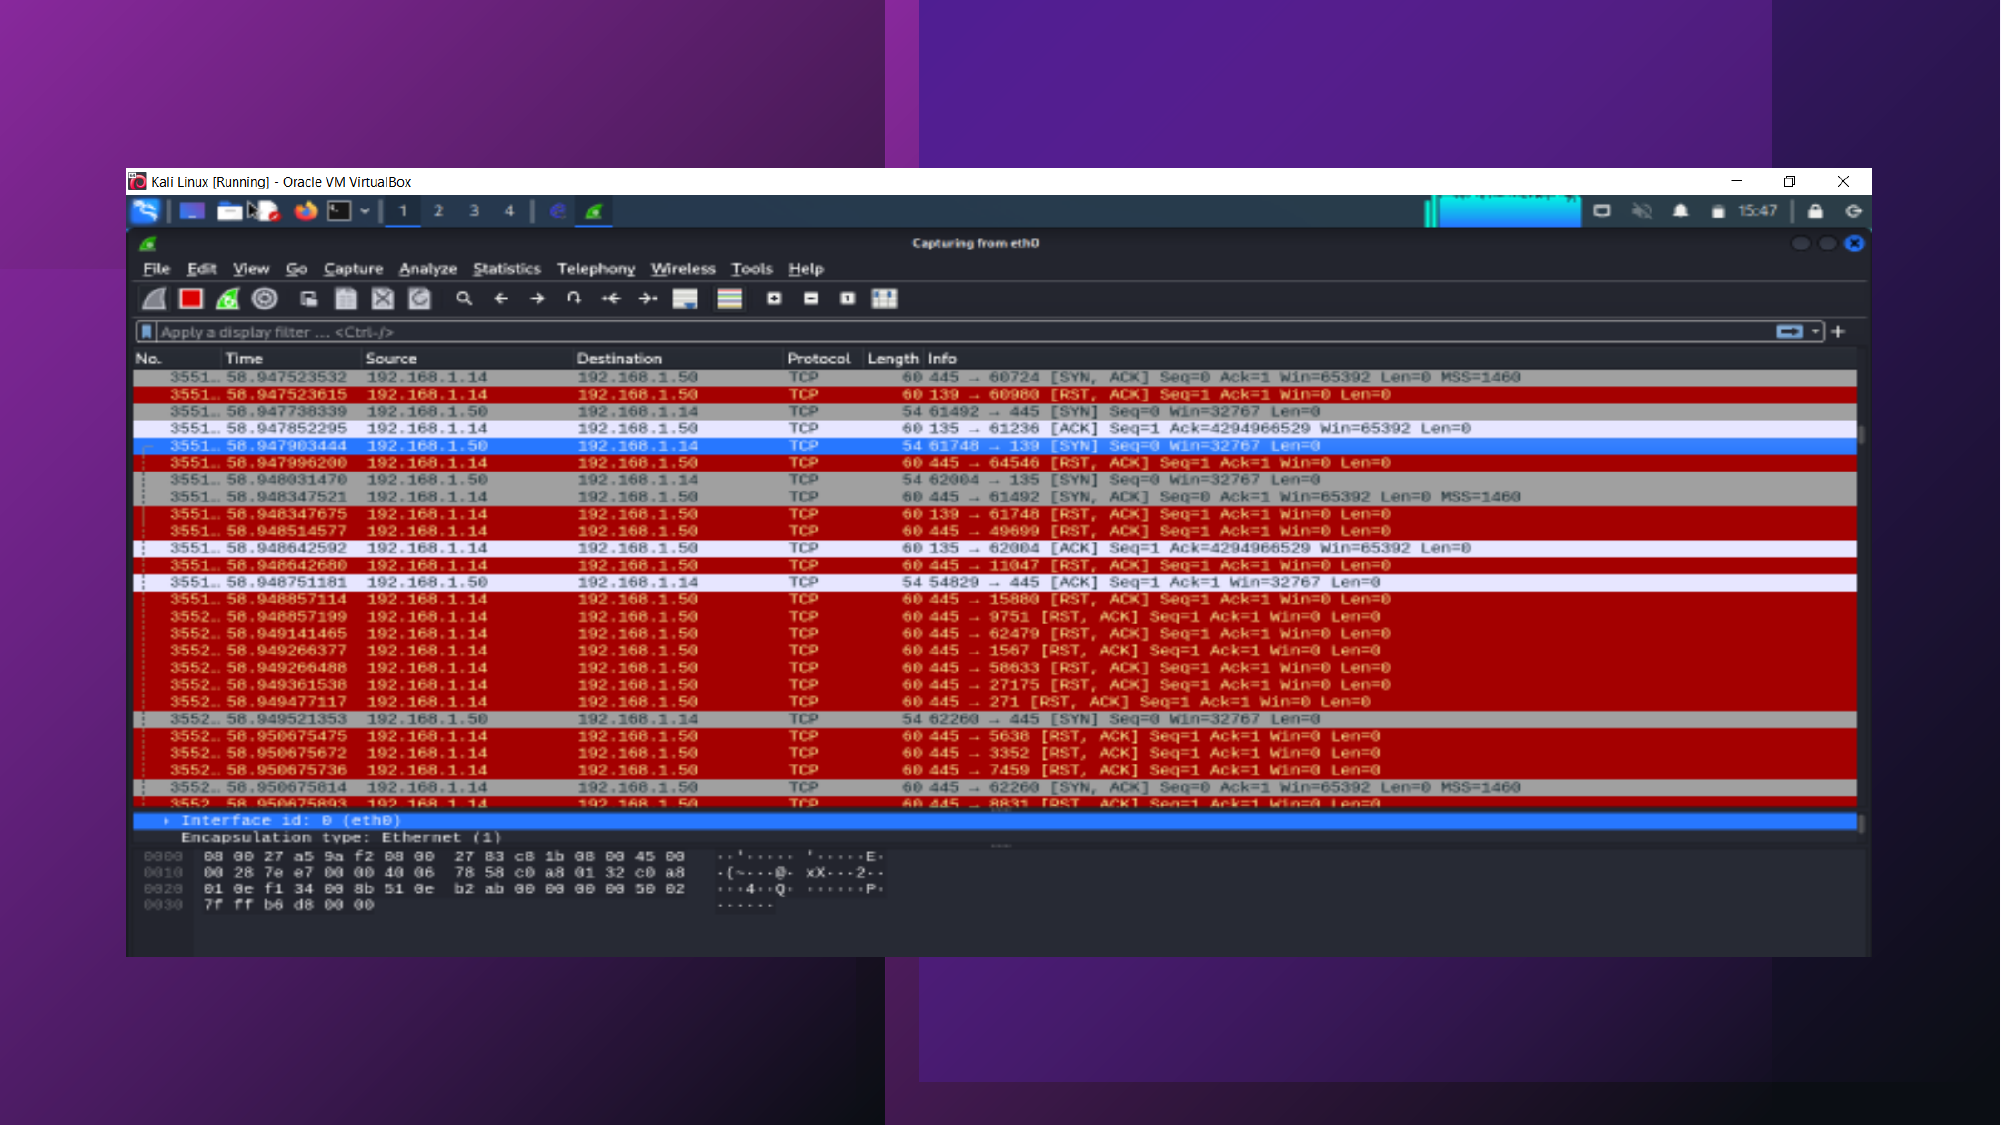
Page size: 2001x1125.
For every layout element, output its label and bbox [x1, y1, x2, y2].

picture [126, 168, 1872, 957]
